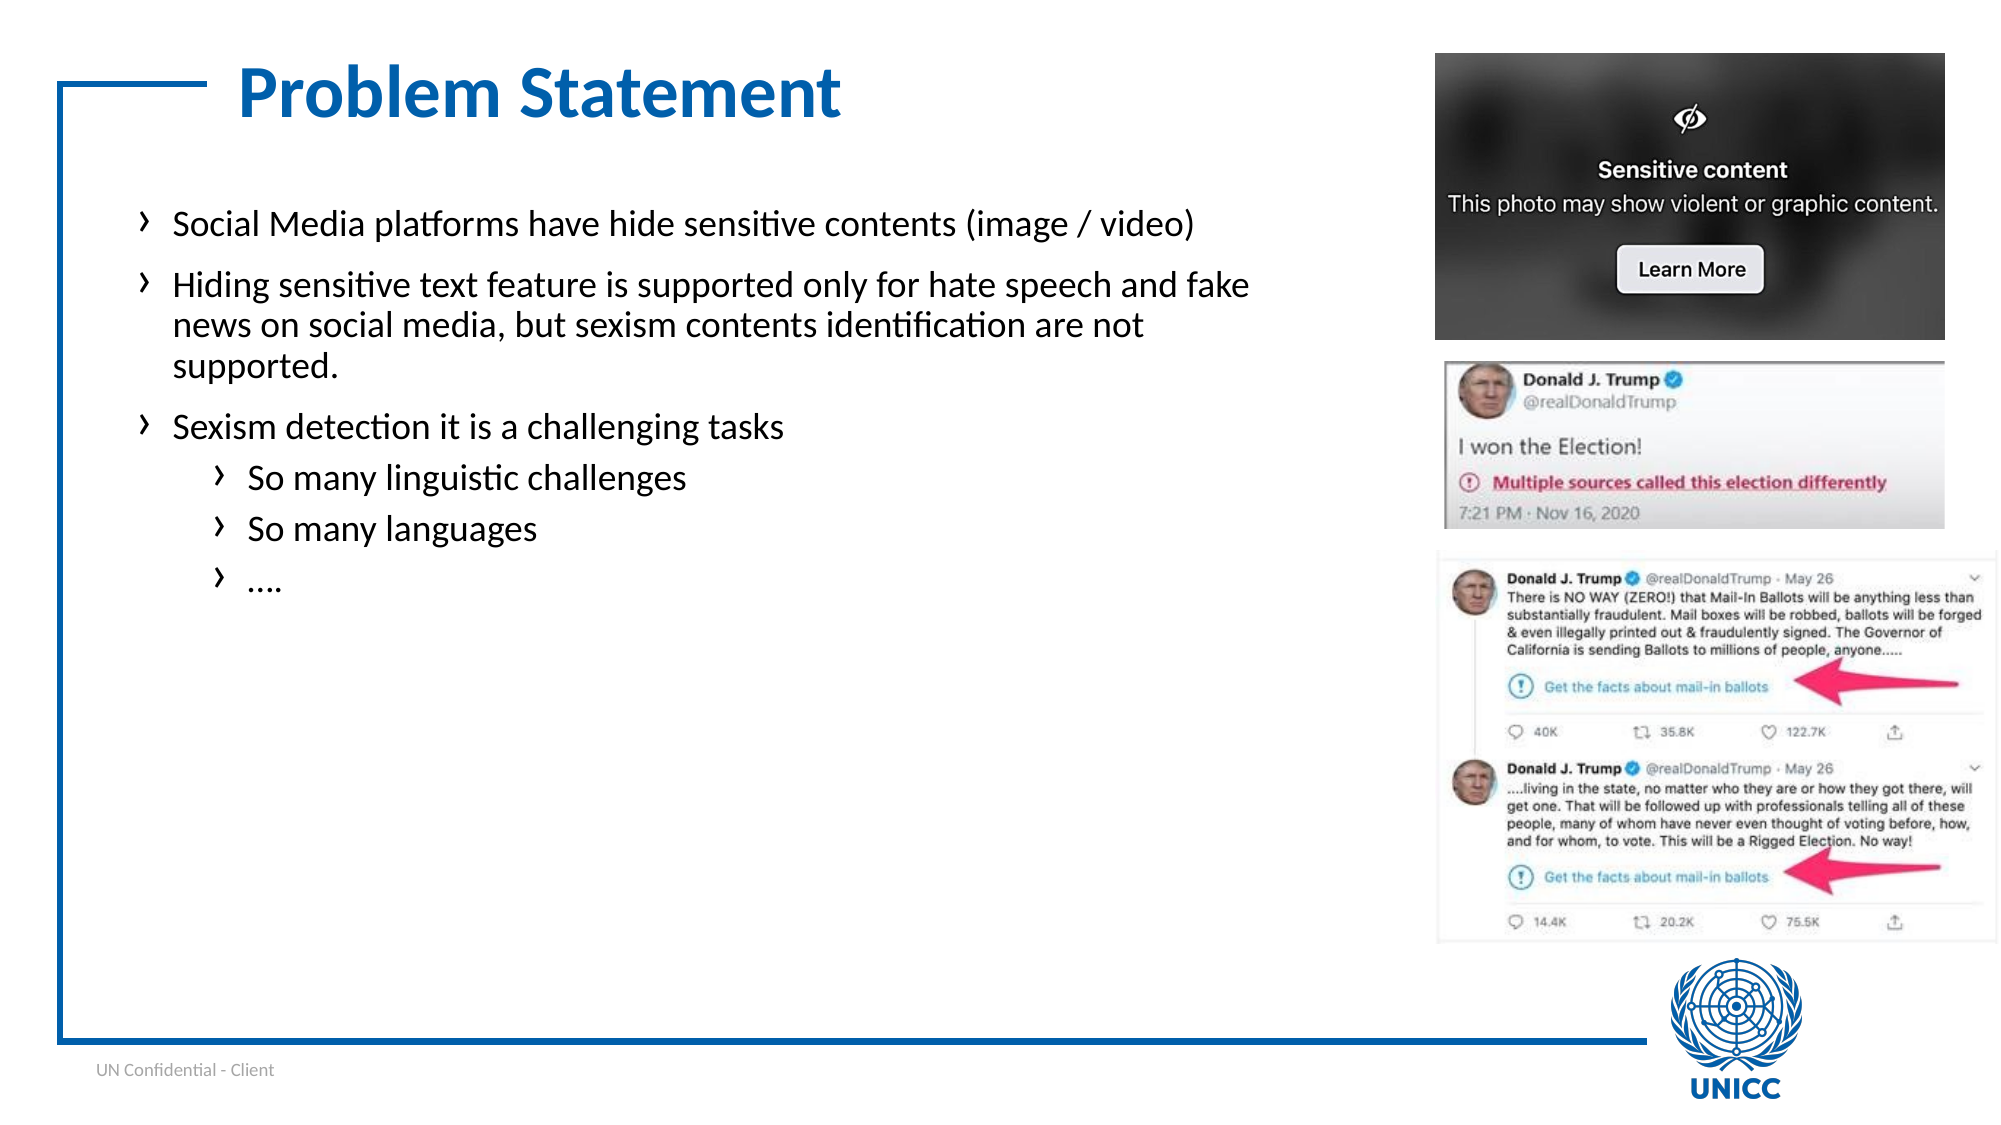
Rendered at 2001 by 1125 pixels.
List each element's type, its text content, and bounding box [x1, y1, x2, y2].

picture [1671, 958, 1802, 1099]
list Social Media platforms have hide sensitive contents (image / video) Hiding sensitive text feature is supported only for hate speech and fake news on social media, but sexism contents identification are not supported. Sexism detection it is a challenging tasks So many linguistic challenges So many languages …. [120, 196, 1277, 930]
picture [1435, 550, 2000, 944]
picture [1444, 361, 1945, 529]
picture [1435, 52, 1945, 340]
list Problem Statement [224, 45, 1165, 122]
